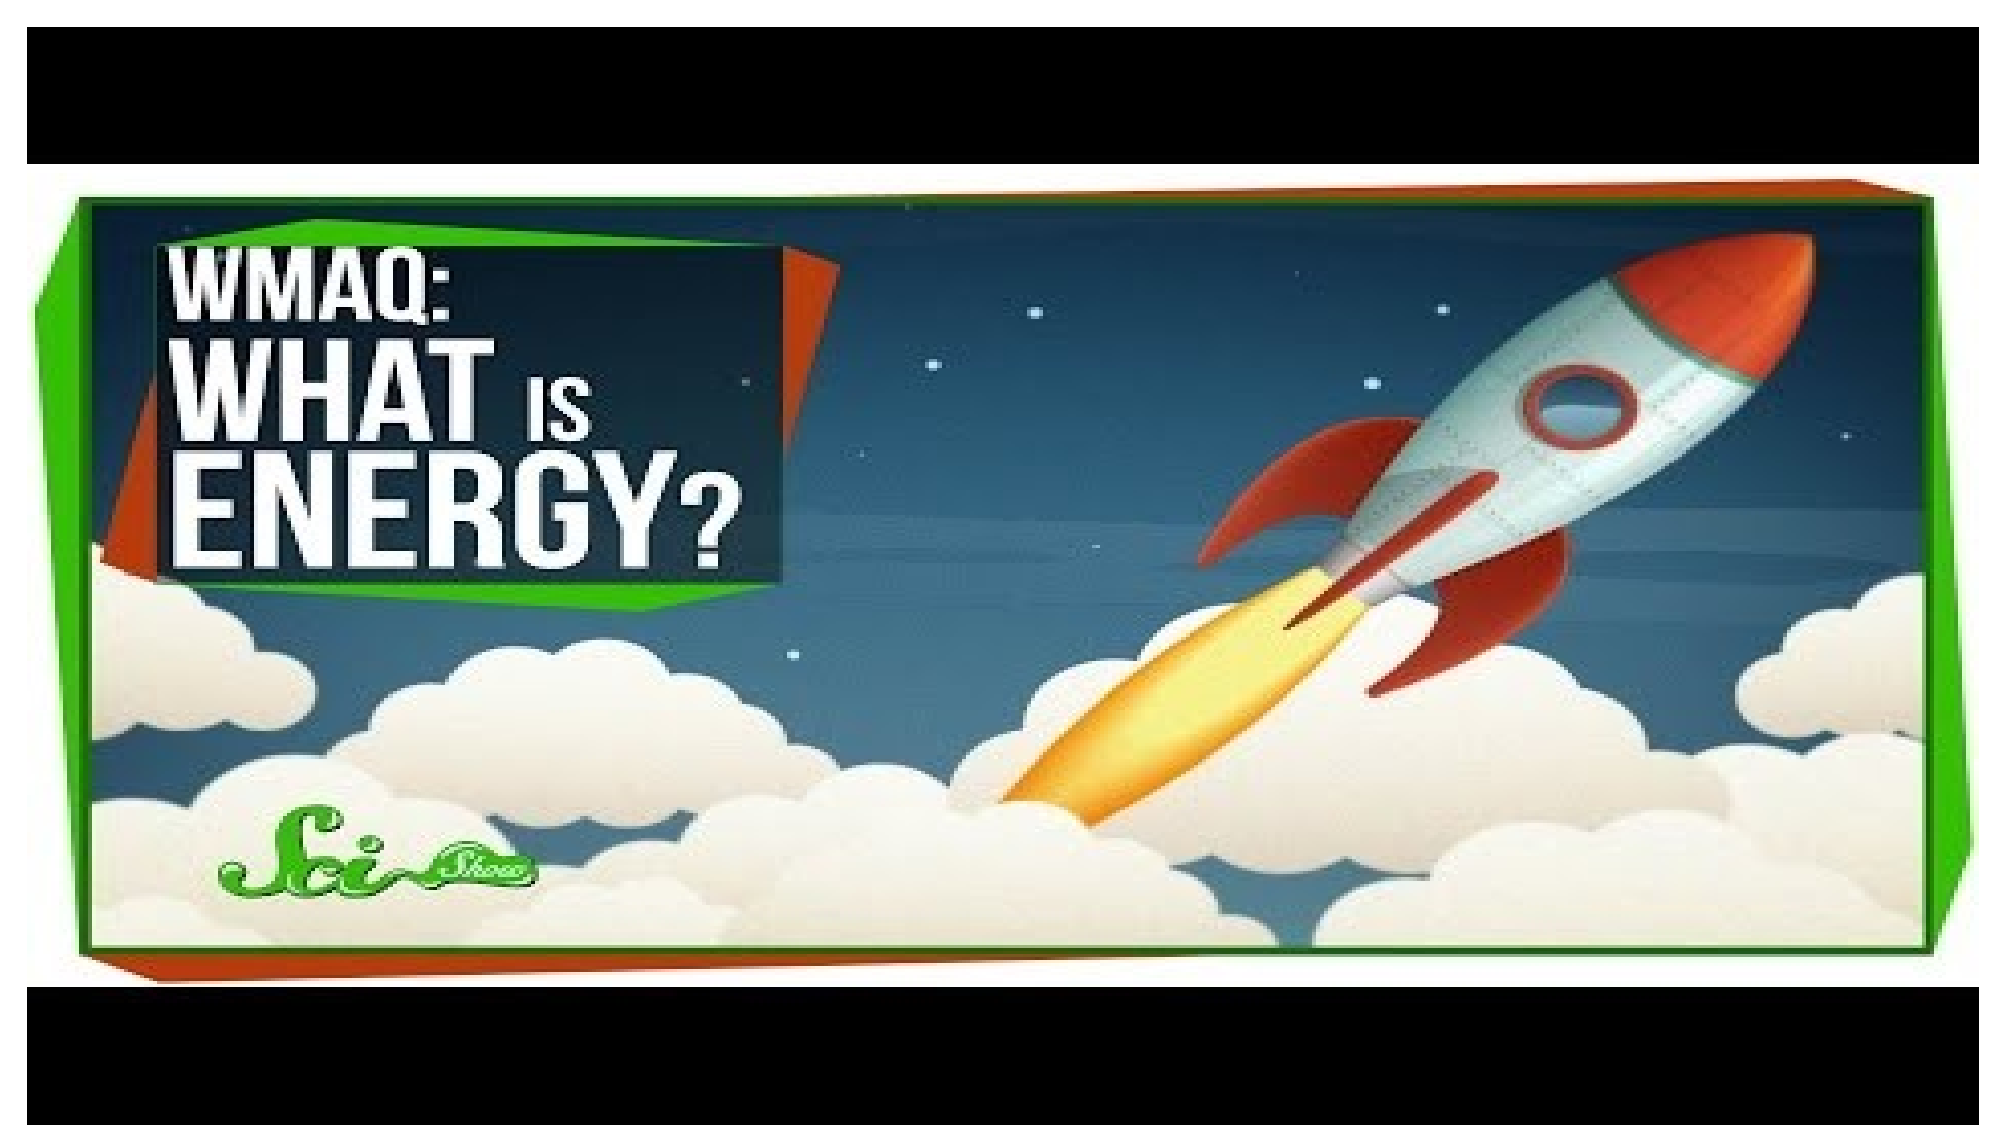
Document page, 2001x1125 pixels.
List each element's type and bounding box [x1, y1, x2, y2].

list [26, 26, 1980, 1125]
